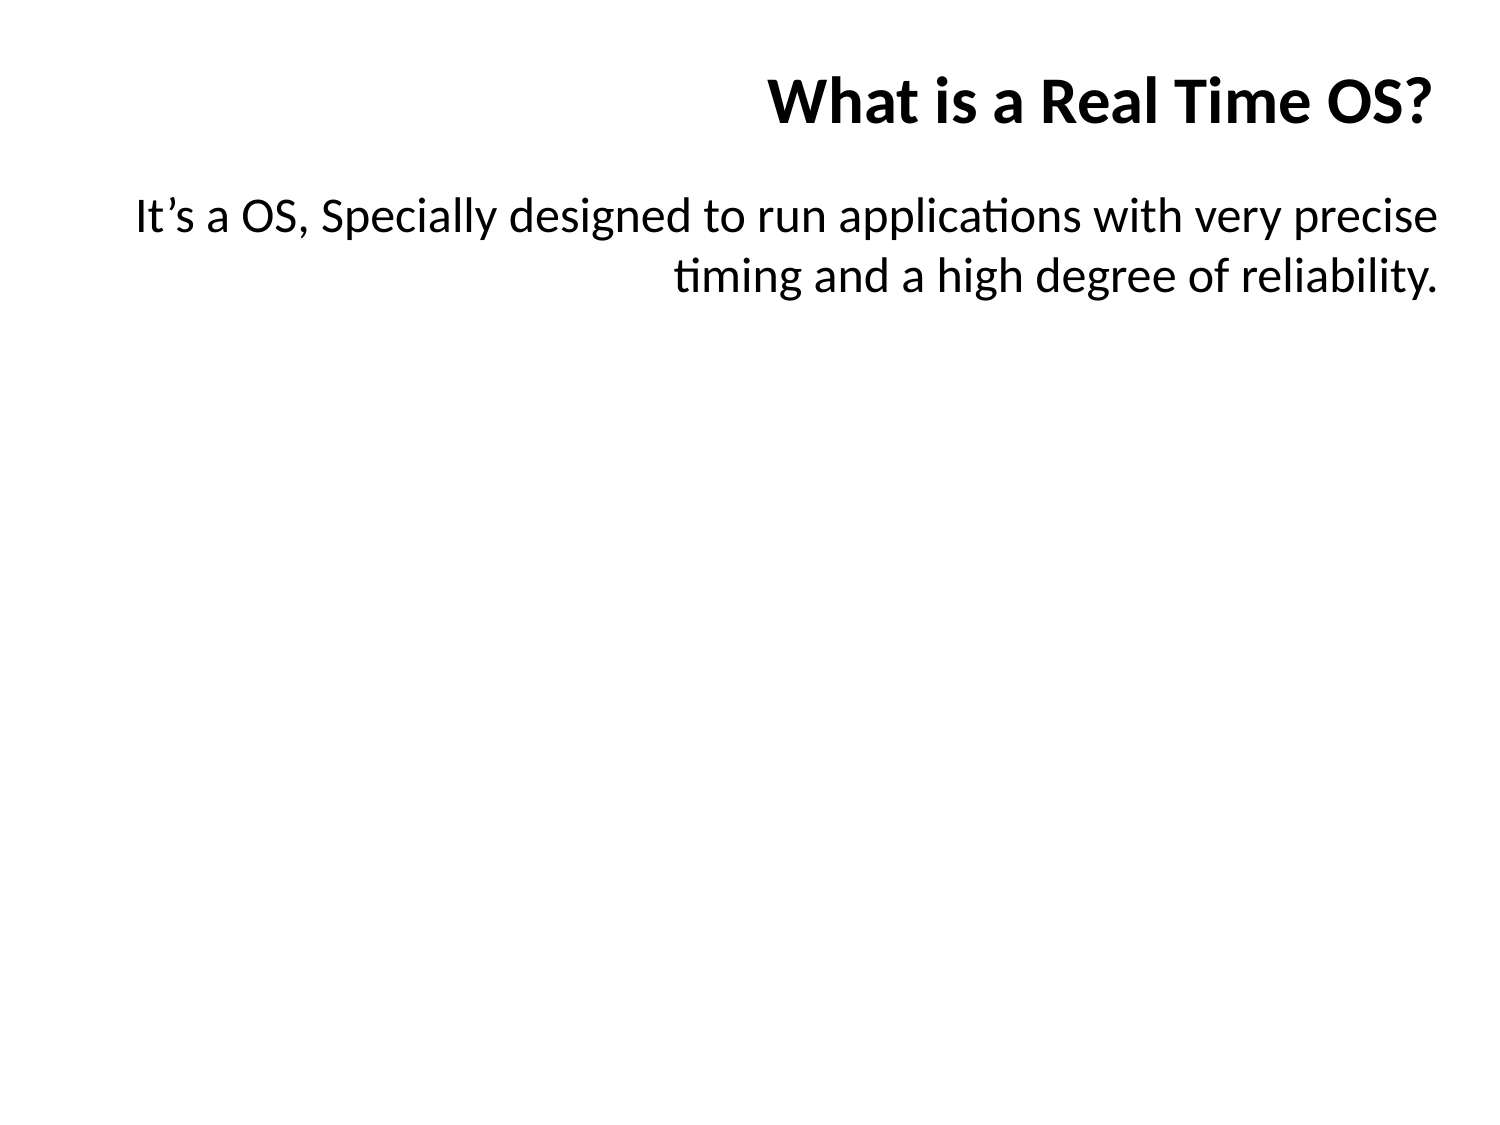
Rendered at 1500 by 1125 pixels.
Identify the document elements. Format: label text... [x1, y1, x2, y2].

text_box It’s a OS, Specially designed to run applications with very precise timing and a high degree of reliability. [78, 174, 1454, 310]
text_box What is a Real Time OS? [753, 49, 1451, 145]
